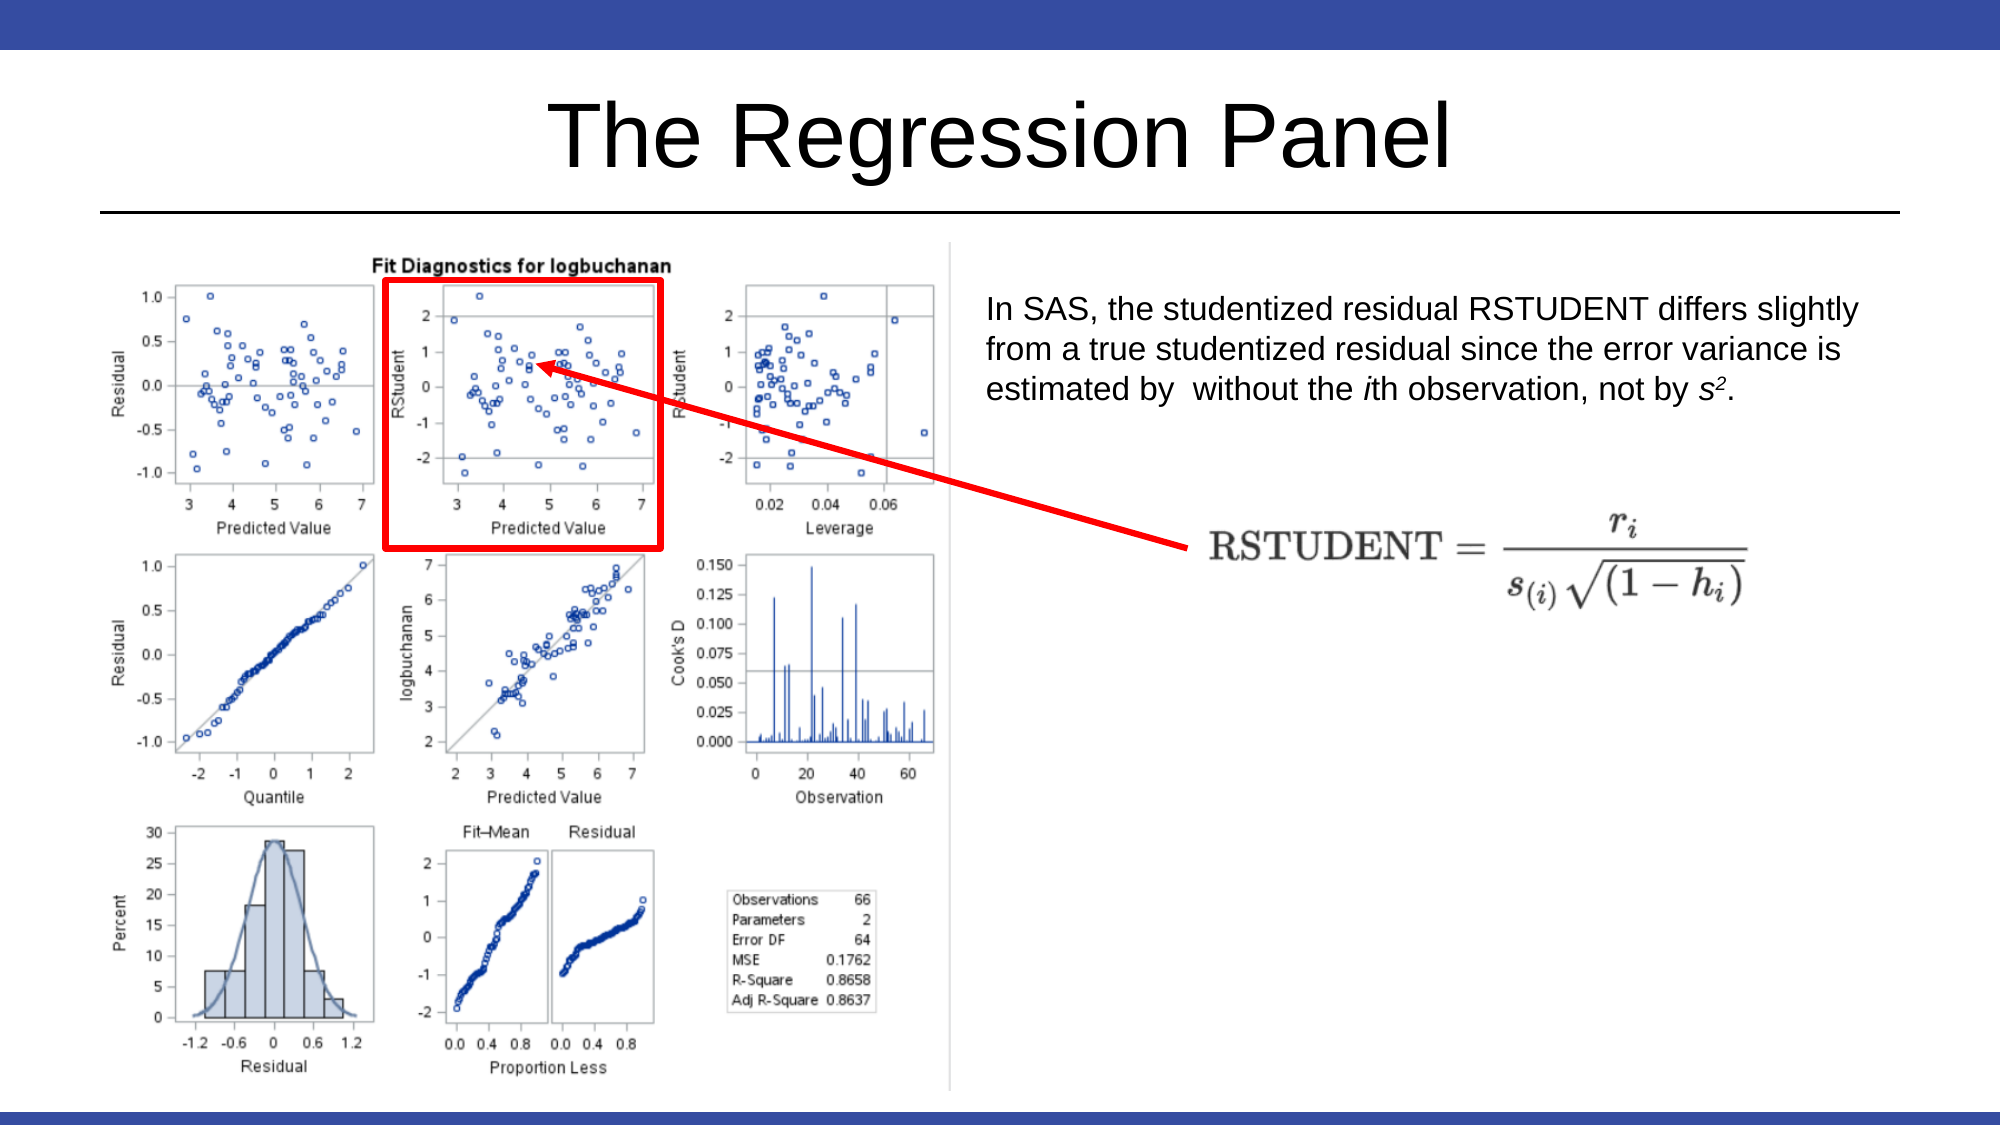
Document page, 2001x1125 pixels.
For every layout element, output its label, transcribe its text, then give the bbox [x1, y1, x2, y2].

picture [95, 242, 951, 1091]
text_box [535, 363, 1188, 549]
title The Regression Panel [99, 37, 1900, 225]
picture [1137, 483, 1782, 644]
